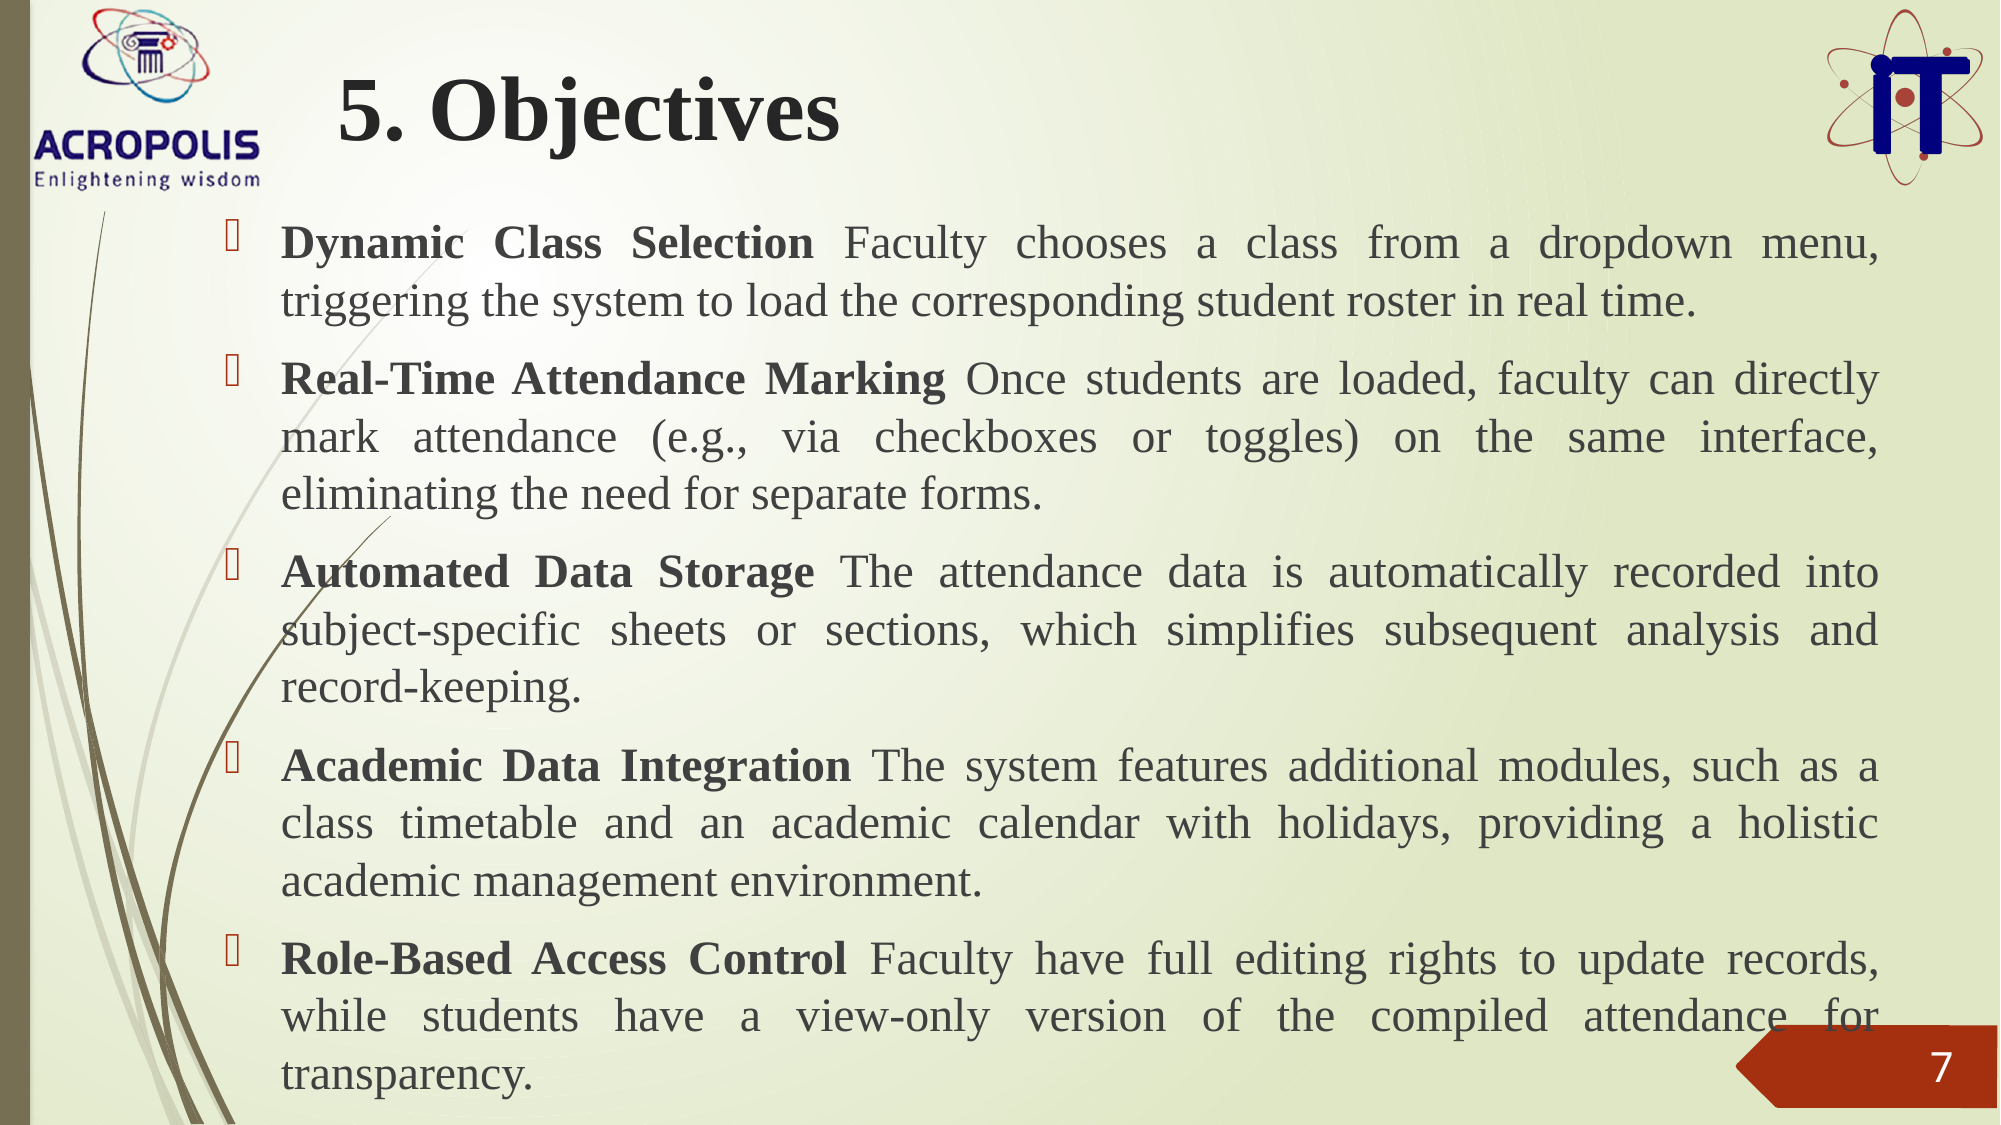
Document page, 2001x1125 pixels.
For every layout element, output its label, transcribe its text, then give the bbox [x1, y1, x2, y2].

title 5. Objectives [322, 41, 1784, 203]
list Dynamic Class Selection Faculty chooses a class from a dropdown menu, triggering the system to load the corresponding student roster in real time. Real-Time Attendance Marking Once students are loaded, faculty can directly mark attendance (e.g., via checkboxes or toggles) on the same interface, eliminating the need for separate forms. Automated Data Storage The attendance data is automatically recorded into subject-specific sheets or sections, which simplifies subsequent analysis and record-keeping. Academic Data Integration The system features additional modules, such as a class timetable and an academic calendar with holidays, providing a holistic academic management environment. Role-Based Access Control Faculty have full editing rights to update records, while students have a view-only version of the compiled attendance for transparency. [209, 203, 1897, 1011]
picture [1821, 0, 1989, 232]
slide_number 7 [1840, 1039, 1969, 1100]
picture [25, 0, 265, 204]
